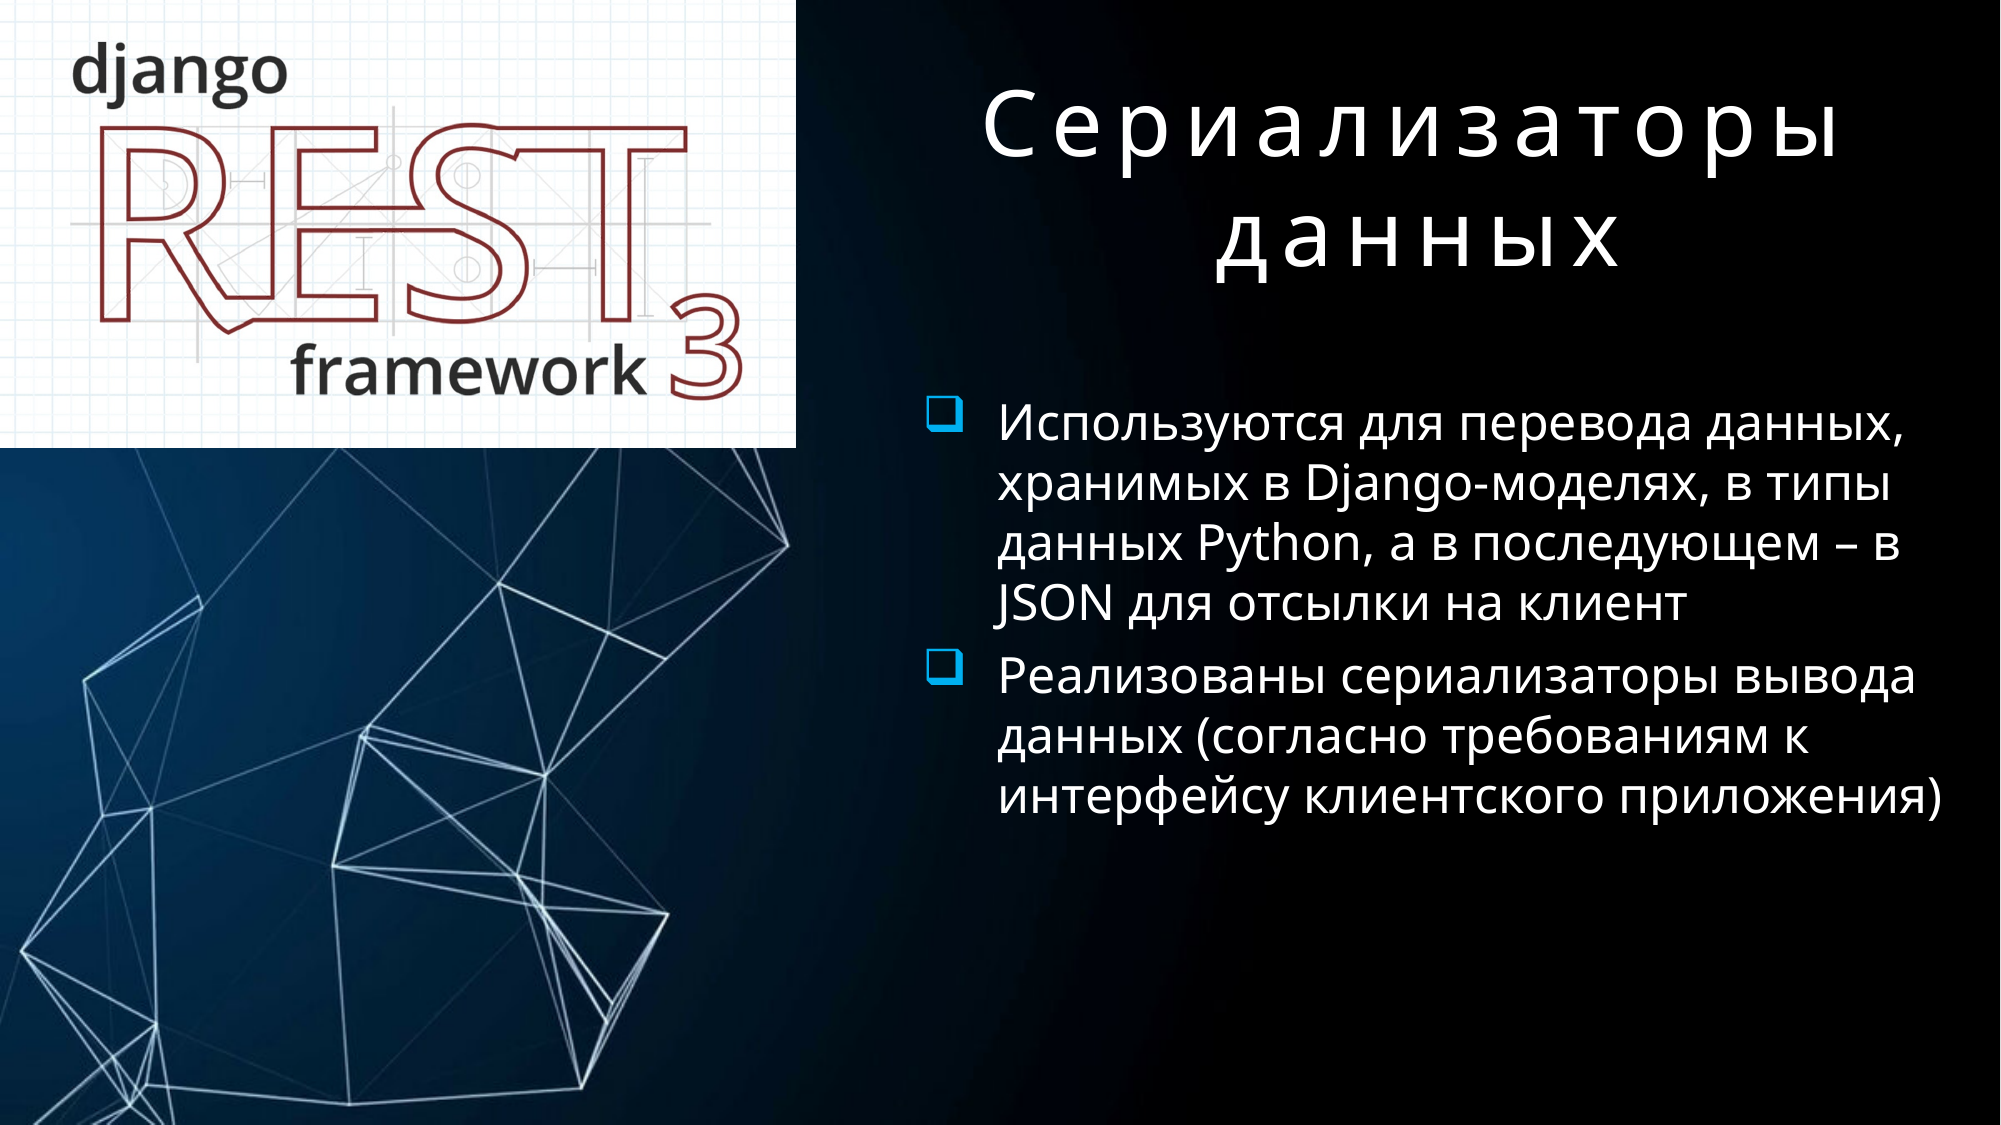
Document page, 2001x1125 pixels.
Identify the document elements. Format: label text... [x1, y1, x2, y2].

text_box Используются для перевода данных, хранимых в Django-моделях, в типы данных Python, а в последующем – в JSON для отсылки на клиент Реализованы сериализаторы вывода данных (согласно требованиям к интерфейсу клиентского приложения) [907, 383, 2000, 855]
picture [0, 0, 2001, 1125]
text_box Сериализаторы данных [861, 57, 1975, 285]
